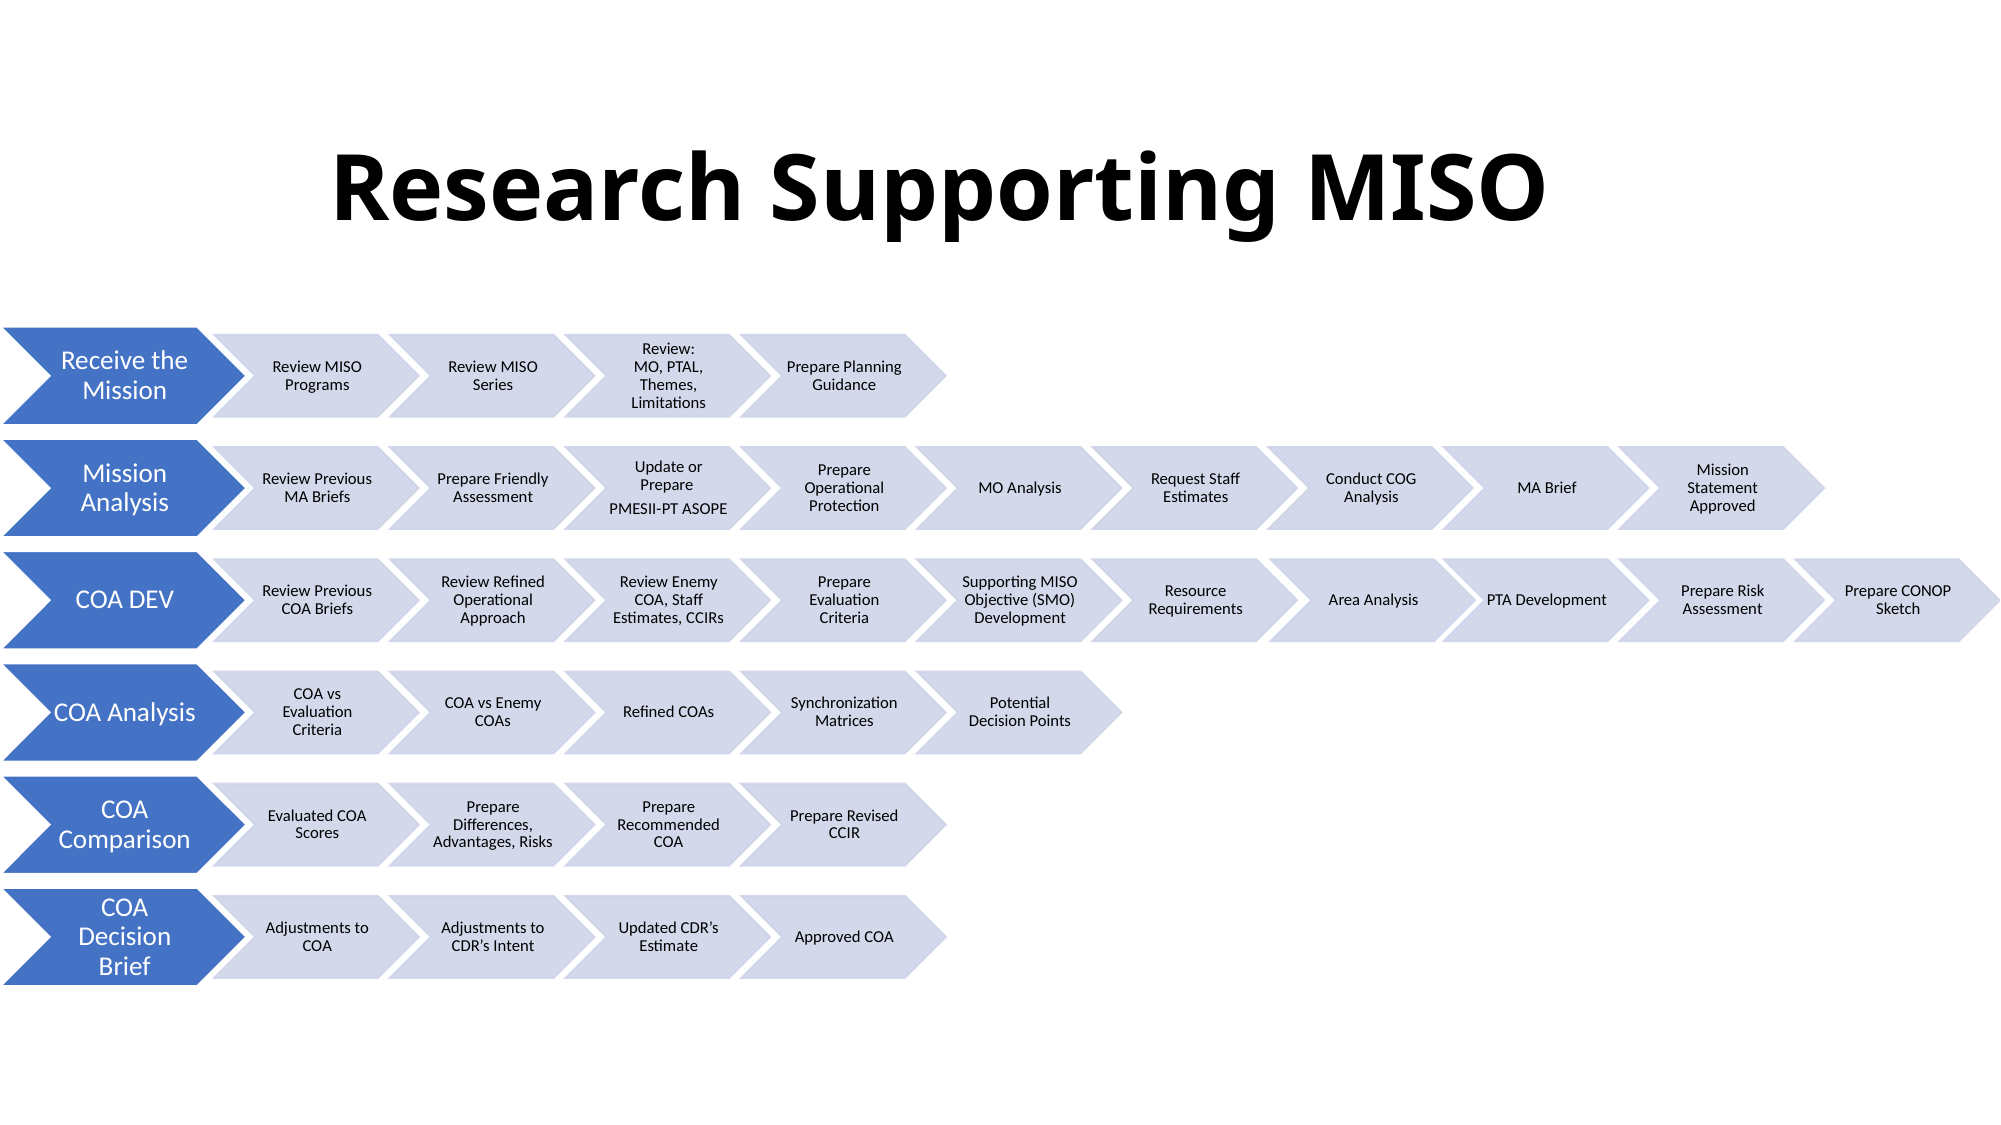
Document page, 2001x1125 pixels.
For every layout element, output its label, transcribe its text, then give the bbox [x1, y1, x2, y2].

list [0, 299, 2000, 1014]
title Research Supporting MISO [77, 81, 1803, 299]
